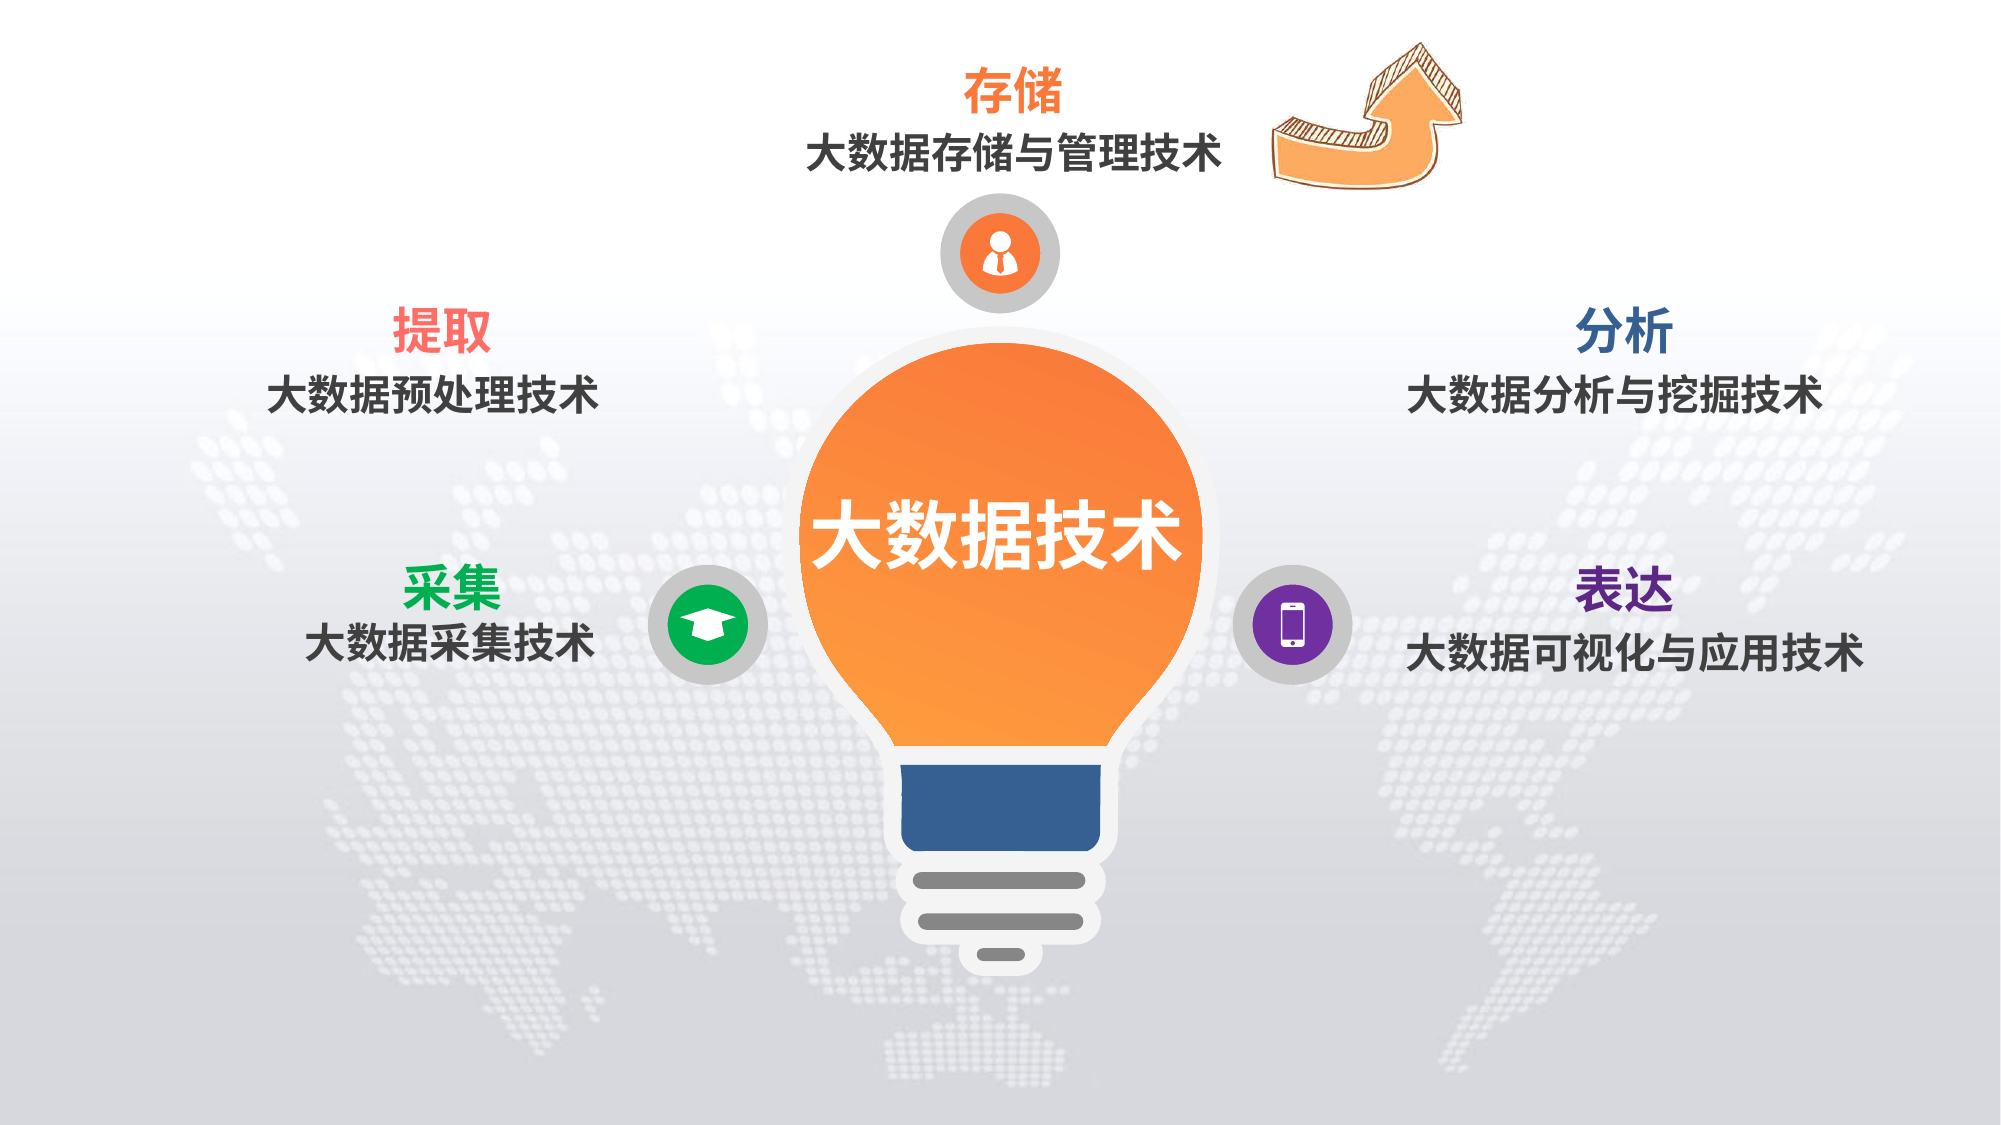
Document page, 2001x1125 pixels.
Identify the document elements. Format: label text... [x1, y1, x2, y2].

text_box 表达 [1559, 550, 1689, 619]
text_box 分析 [1559, 292, 1689, 361]
text_box 提取 [377, 292, 507, 361]
text_box 大数据可视化与应用技术 [1391, 619, 1887, 685]
text_box 大数据存储与管理技术 [791, 119, 1241, 185]
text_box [657, 574, 759, 676]
text_box 大数据预处理技术 [251, 361, 640, 427]
text_box 存储 [948, 52, 1079, 119]
text_box 大数据采集技术 [289, 609, 616, 675]
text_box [949, 203, 1051, 304]
text_box 大数据分析与挖掘技术 [1392, 361, 1857, 427]
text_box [781, 326, 1221, 977]
text_box 采集 [387, 548, 518, 609]
picture [0, 0, 2001, 1125]
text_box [1242, 574, 1343, 676]
